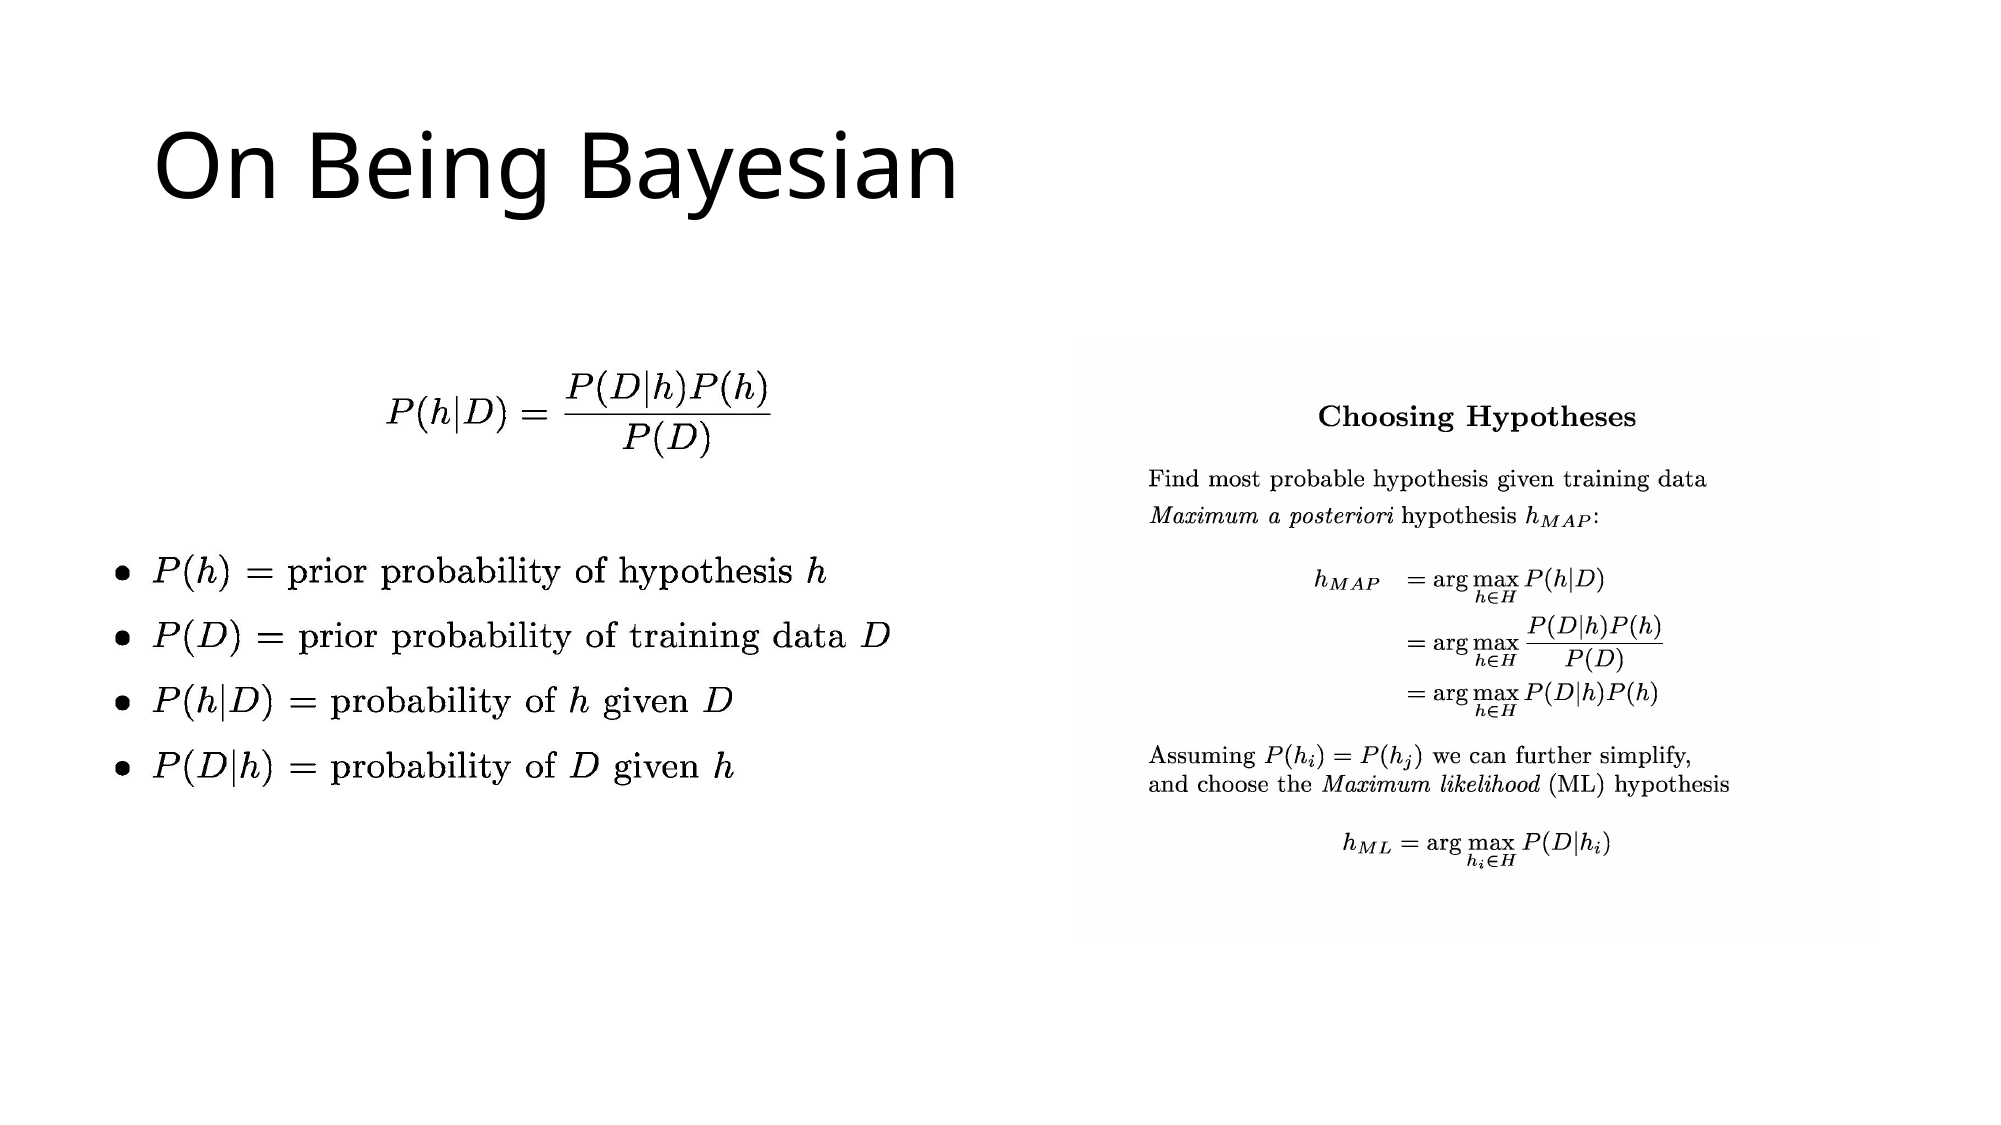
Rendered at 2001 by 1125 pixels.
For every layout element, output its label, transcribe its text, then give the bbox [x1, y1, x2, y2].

picture [1075, 336, 1879, 939]
picture [49, 336, 1028, 857]
title On Being Bayesian [137, 59, 1863, 278]
